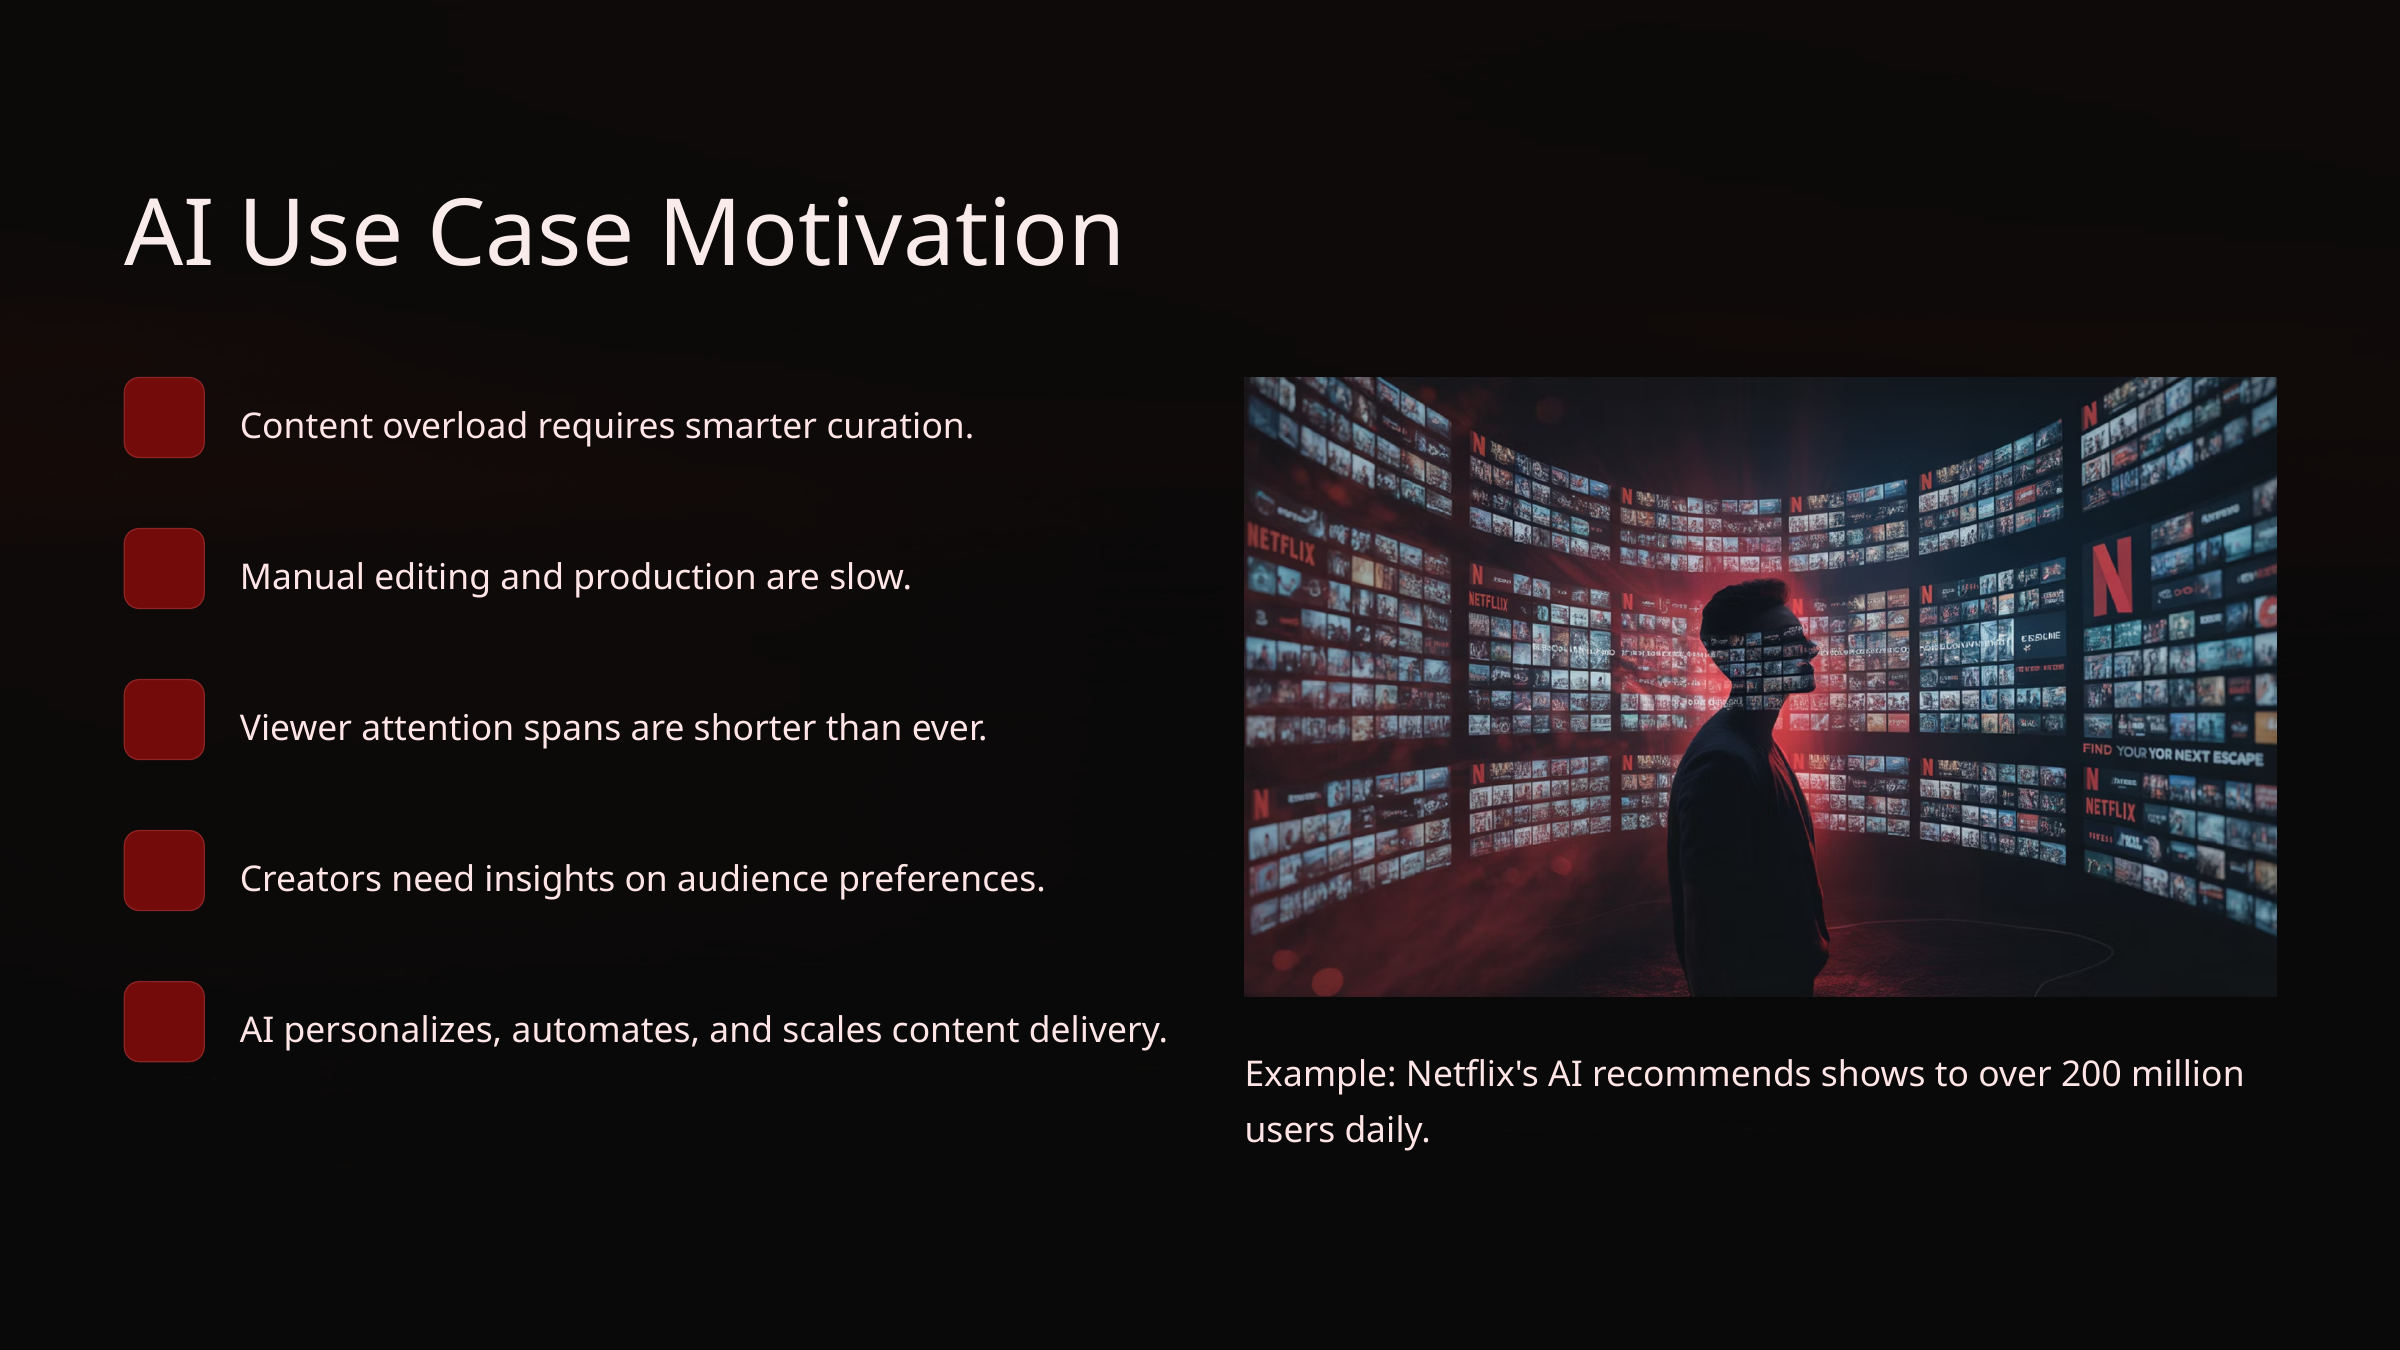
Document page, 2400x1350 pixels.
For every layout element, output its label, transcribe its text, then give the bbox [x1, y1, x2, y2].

text_box [124, 528, 205, 609]
text_box Content overload requires smarter curation. [239, 389, 1157, 446]
text_box Creators need insights on audience preferences. [239, 842, 1157, 900]
text_box AI personalizes, automates, and scales content delivery. [239, 993, 1157, 1051]
picture [1244, 377, 2277, 997]
text_box [124, 830, 205, 911]
text_box AI Use Case Motivation [124, 167, 1443, 285]
text_box [124, 377, 205, 458]
text_box Viewer attention spans are shorter than ever. [239, 691, 1157, 748]
text_box Manual editing and production are slow. [239, 540, 1157, 597]
text_box [124, 679, 205, 760]
text_box Example: Netflix's AI recommends shows to over 200 million users daily. [1244, 1036, 2277, 1151]
text_box [124, 981, 205, 1062]
